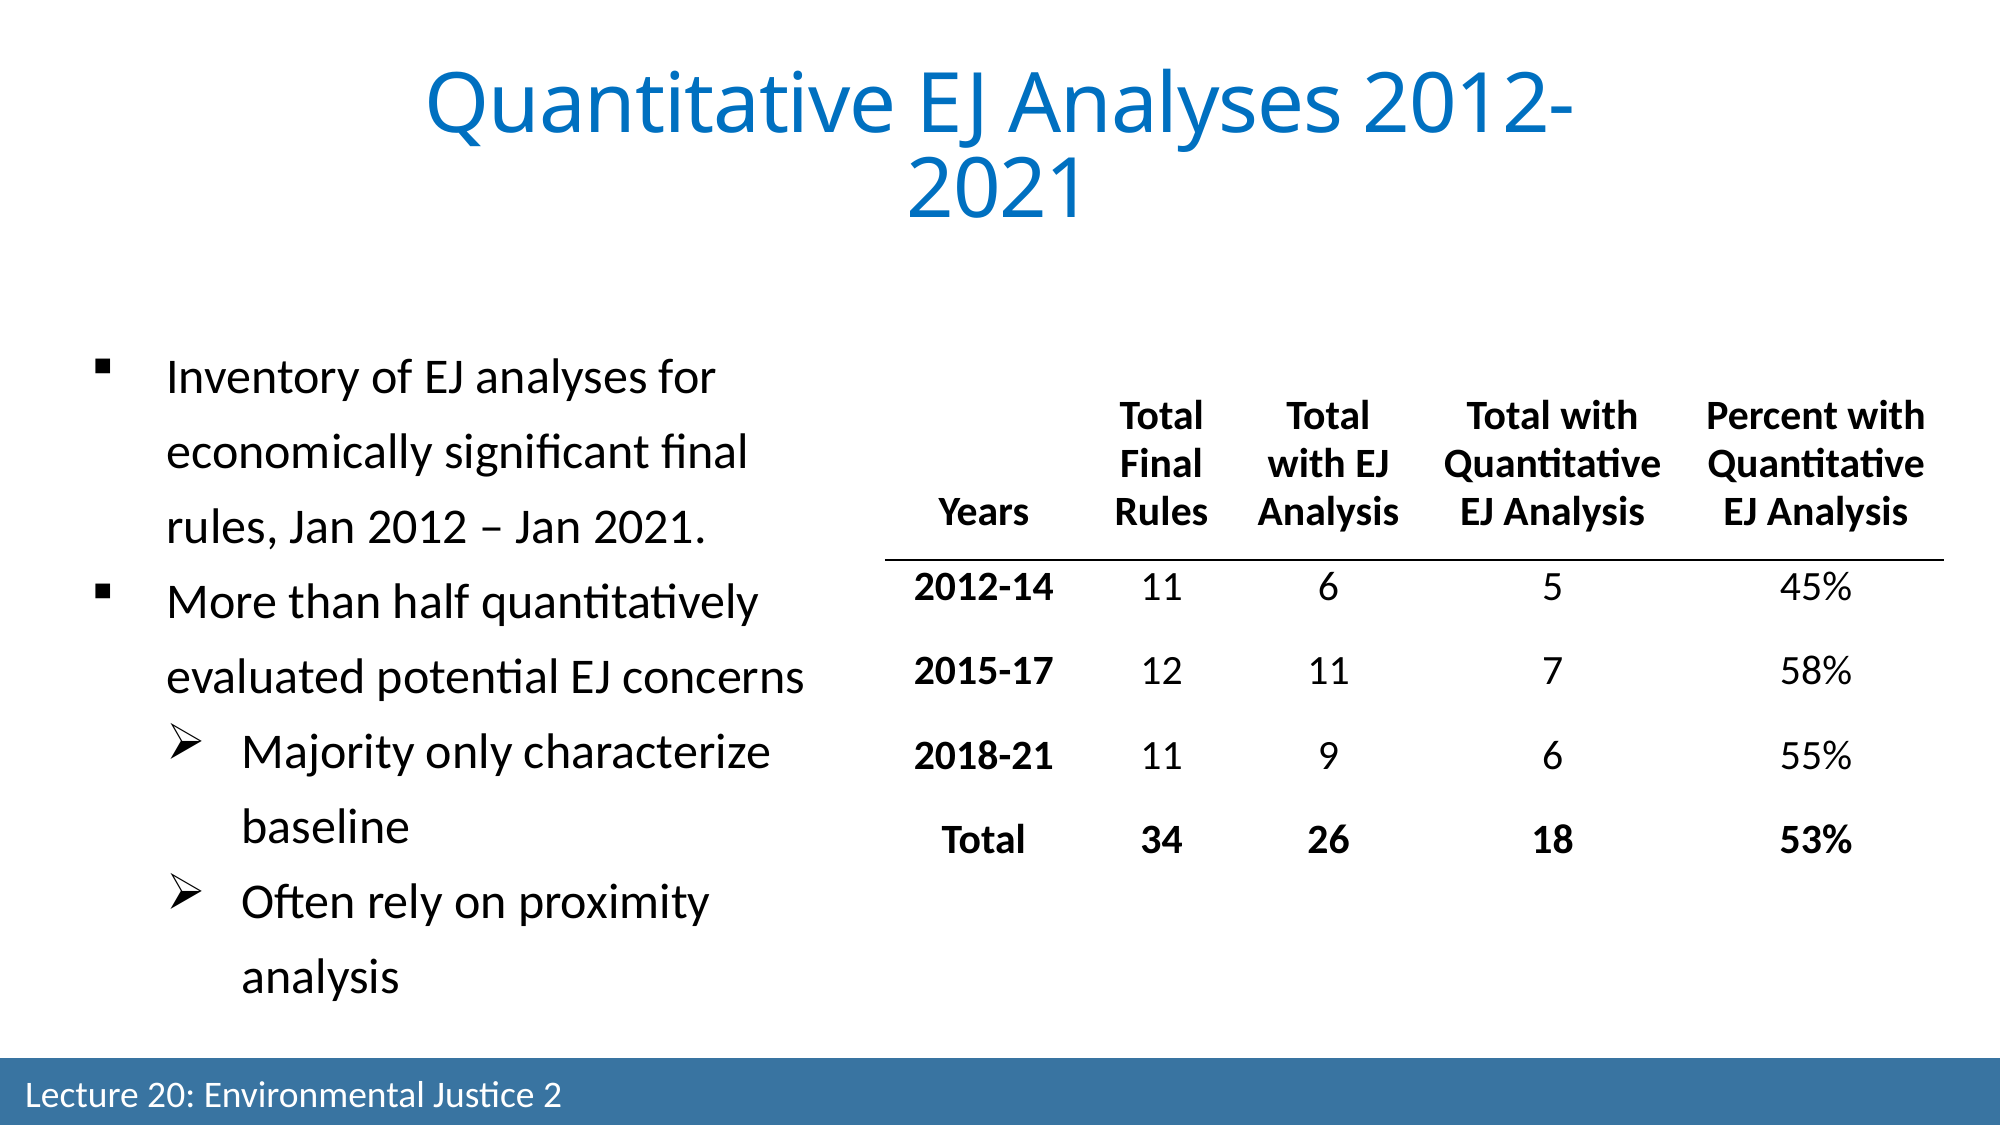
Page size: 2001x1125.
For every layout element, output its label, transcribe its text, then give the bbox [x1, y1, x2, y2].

table_cell 2015-17 [885, 644, 1084, 729]
table_cell 2012-14 [885, 561, 1084, 644]
table_cell 7 [1417, 644, 1689, 729]
table_cell 2018-21 [885, 729, 1084, 813]
table_cell 53% [1689, 813, 1944, 897]
table_cell 45% [1689, 561, 1944, 644]
table_cell 6 [1417, 729, 1689, 813]
table_header Total with Quantitative EJ Analysis [1417, 336, 1689, 559]
table_cell 11 [1240, 644, 1417, 729]
table_header Total Final Rules [1084, 336, 1240, 559]
table_cell 18 [1417, 813, 1689, 897]
table_cell 5 [1417, 561, 1689, 644]
table_cell 6 [1240, 561, 1417, 644]
table_cell 11 [1084, 729, 1240, 813]
text_box Inventory of EJ analyses for economically significant final rules, Jan 2012 – Jan 2021. More than half quantitatively evaluated potential EJ concerns Majority only characterize baseline Often rely on proximity analysis [76, 320, 885, 1011]
text_box Quantitative EJ Analyses 2012- 2021 [407, 0, 1593, 242]
table_cell 26 [1240, 813, 1417, 897]
table_cell 58% [1689, 644, 1944, 729]
table_cell 34 [1084, 813, 1240, 897]
table_header Percent with Quantitative EJ Analysis [1689, 336, 1944, 559]
table_cell 55% [1689, 729, 1944, 813]
table_header Years [885, 336, 1084, 559]
table_cell Total [885, 813, 1084, 897]
table_cell 12 [1084, 644, 1240, 729]
table_cell 11 [1084, 561, 1240, 644]
table_cell 9 [1240, 729, 1417, 813]
table_header Total with EJ Analysis [1240, 336, 1417, 559]
